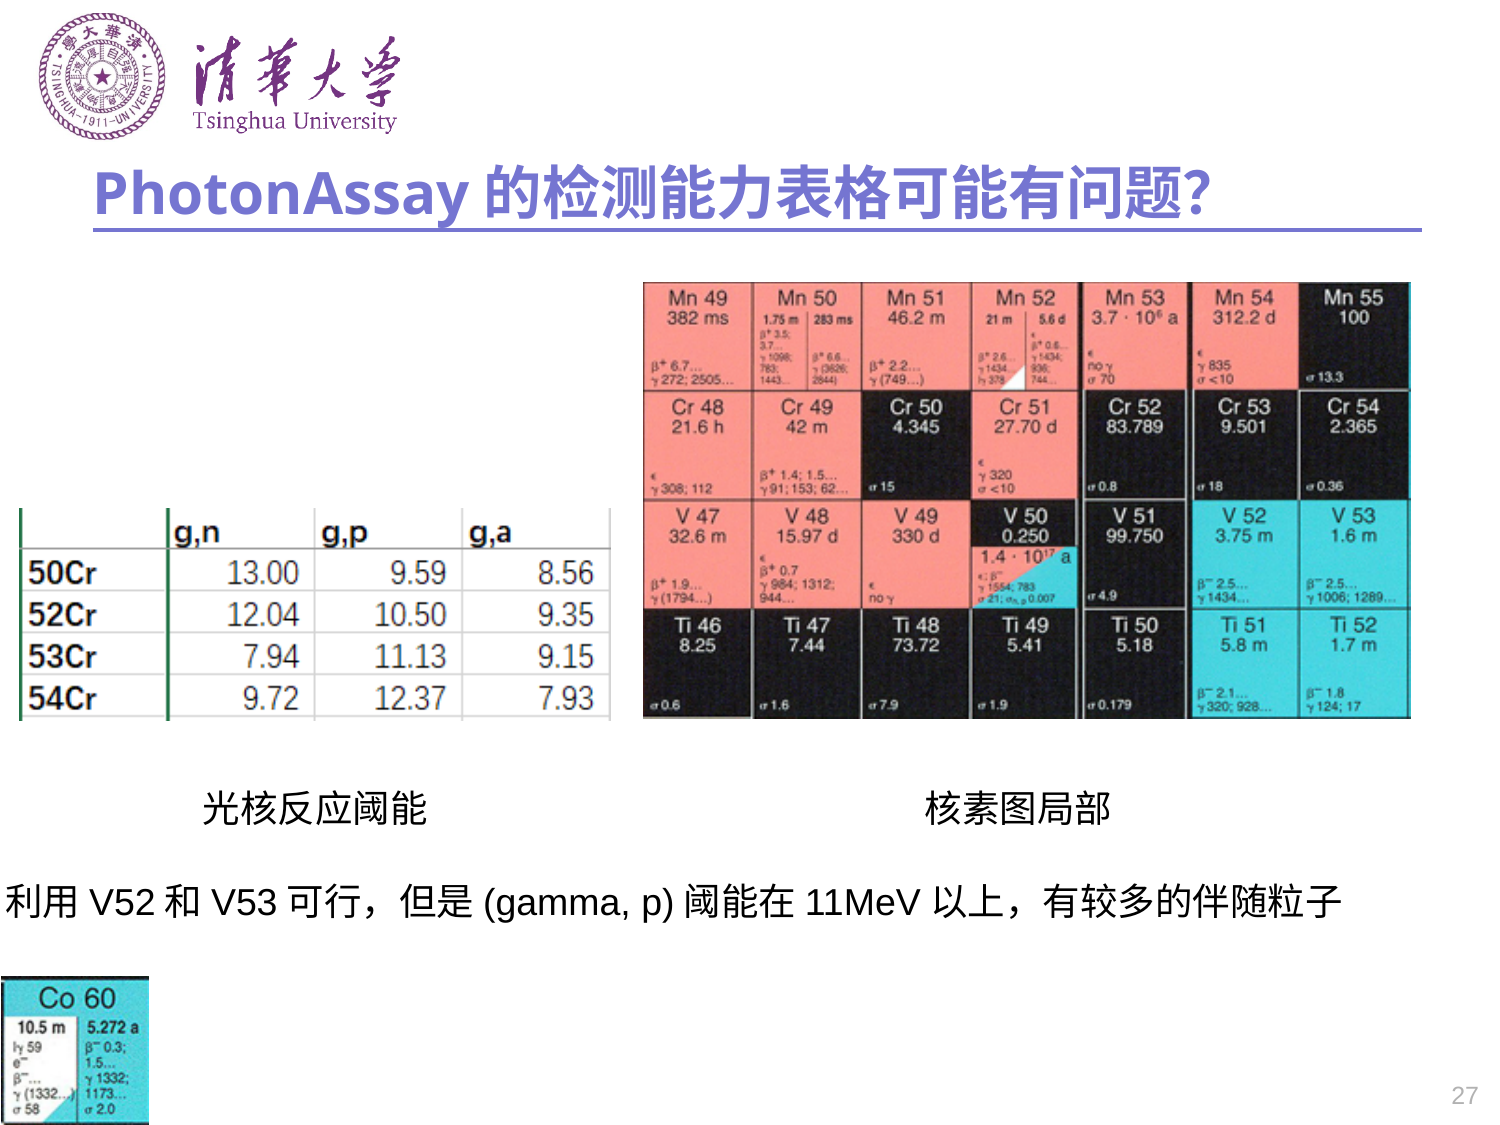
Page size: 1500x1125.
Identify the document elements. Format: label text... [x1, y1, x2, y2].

picture [19, 507, 611, 722]
text_box 核素图局部 [910, 777, 1128, 838]
picture [188, 30, 404, 135]
title PhotonAssay的检测能力表格可能有问题？ [78, 149, 1430, 238]
slide_number 27 [1156, 1065, 1495, 1125]
picture [1, 976, 149, 1125]
text_box 光核反应阈能 [187, 777, 443, 838]
picture [33, 13, 167, 142]
picture [643, 282, 1411, 719]
text_box 利用V52和V53可行，但是(gamma, p)阈能在11MeV以上，有较多的伴随粒子 [0, 870, 1358, 931]
